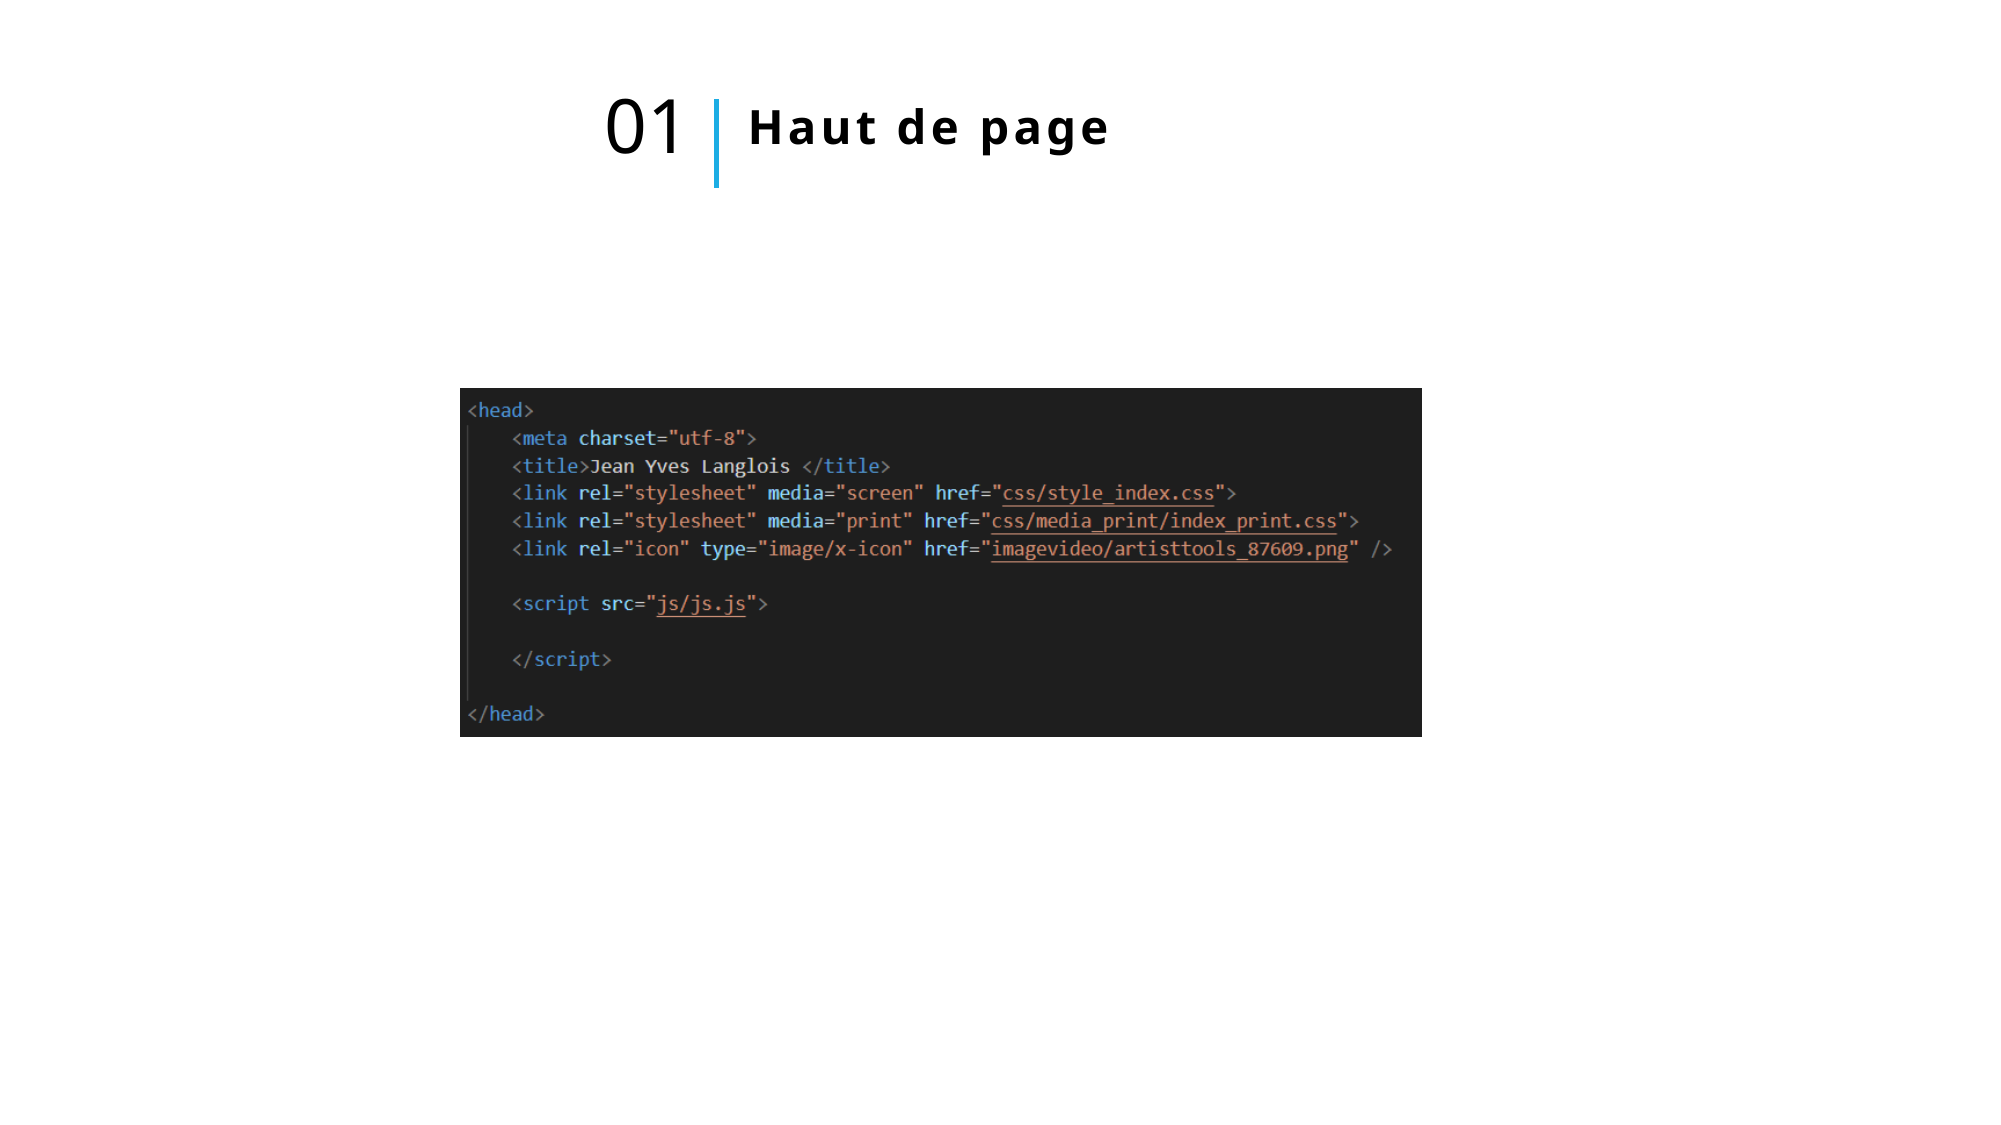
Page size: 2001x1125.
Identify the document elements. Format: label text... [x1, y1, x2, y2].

title Haut de page [732, 90, 1149, 172]
picture [459, 388, 1422, 737]
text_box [604, 95, 733, 189]
